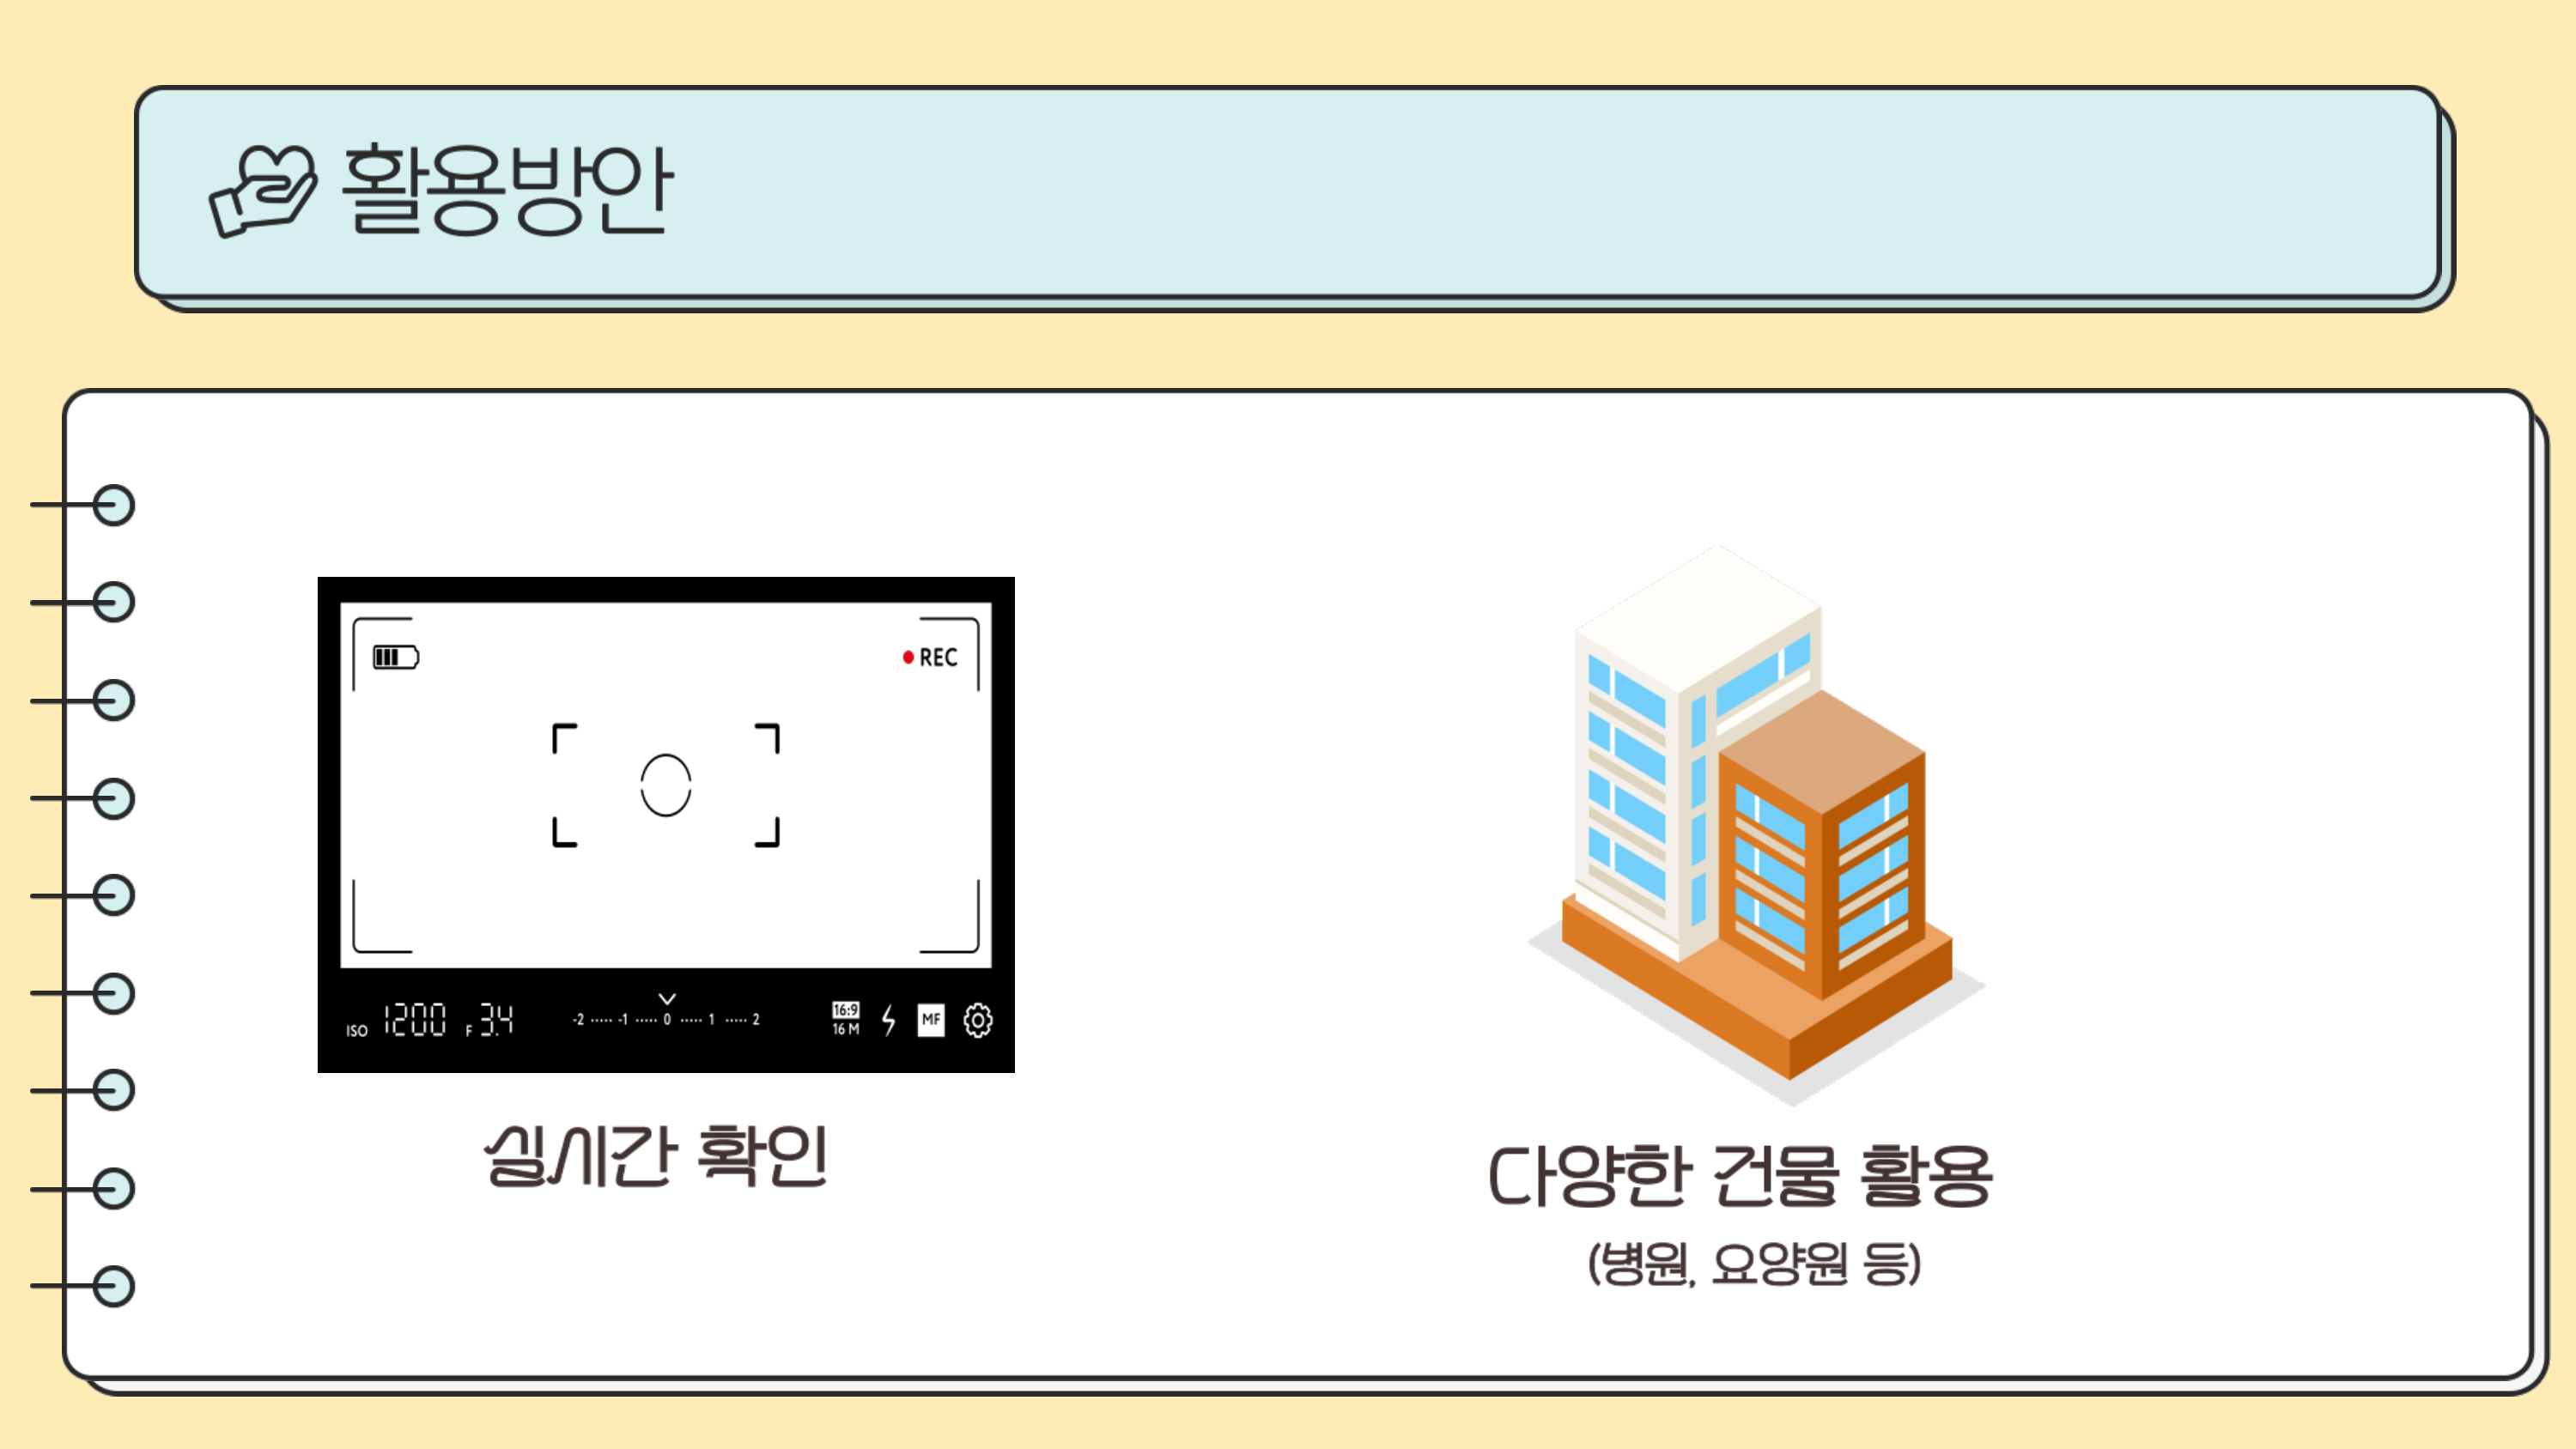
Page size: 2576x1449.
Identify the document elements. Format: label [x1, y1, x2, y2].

picture [30, 387, 2551, 1449]
picture [133, 78, 2457, 346]
